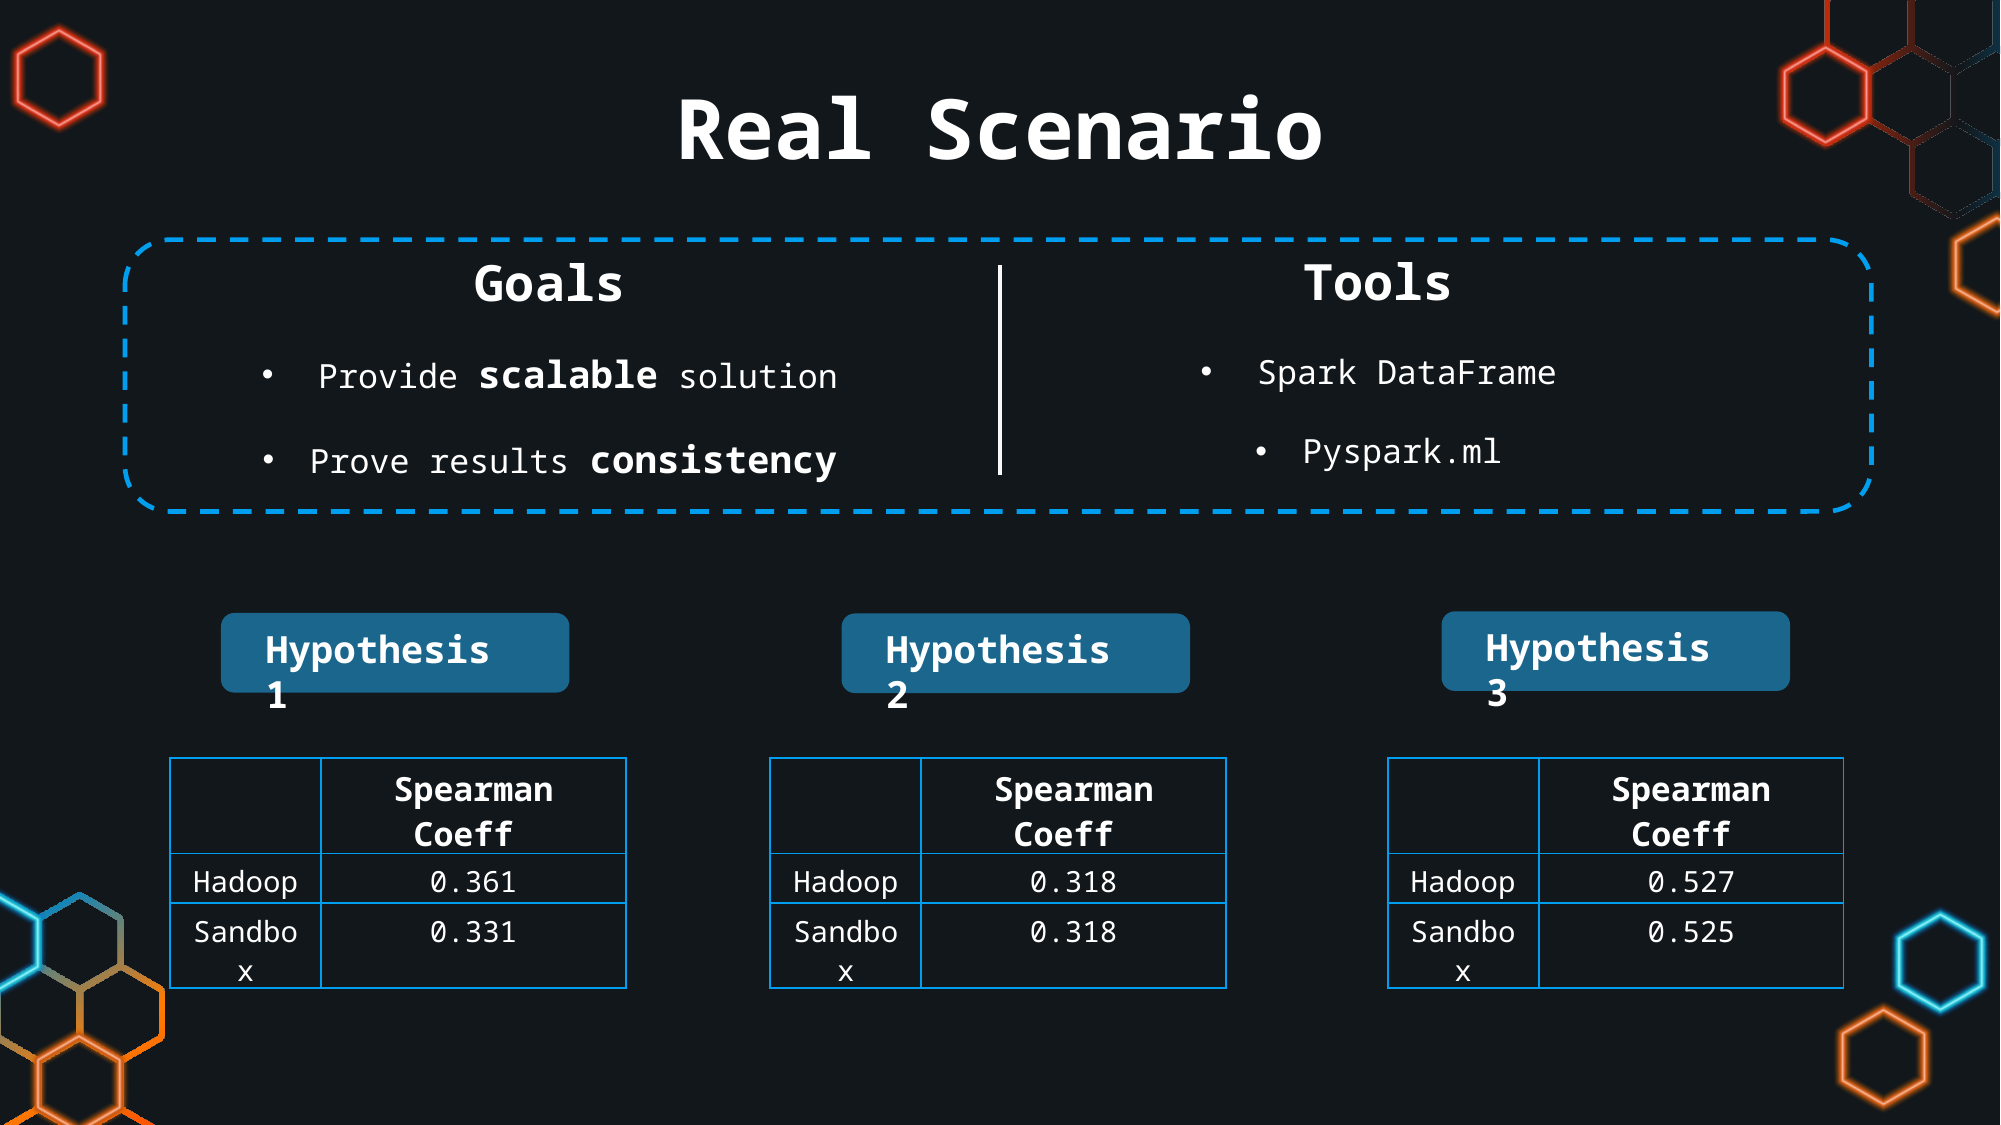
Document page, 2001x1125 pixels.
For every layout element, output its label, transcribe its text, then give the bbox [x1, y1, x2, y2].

table_header Spearman Coeff [322, 759, 625, 853]
table_header Spearman Coeff [922, 759, 1225, 853]
picture [1774, 0, 2001, 322]
title Real Scenario [157, 61, 1843, 187]
table_cell 0.331 [322, 904, 625, 987]
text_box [220, 612, 570, 725]
table_header Spearman Coeff [1540, 759, 1843, 853]
text_box [125, 239, 1872, 512]
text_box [841, 613, 1191, 694]
table_cell Sandbox [1389, 904, 1538, 987]
table_header [171, 759, 320, 853]
table_header [771, 759, 920, 853]
table_cell Hadoop [1389, 854, 1538, 902]
table_cell 0.527 [1540, 854, 1843, 902]
picture [1832, 904, 1992, 1114]
table_cell 0.525 [1540, 904, 1843, 987]
picture [0, 885, 165, 1125]
table_cell Sandbox [171, 904, 320, 987]
table_cell Hadoop [171, 854, 320, 902]
table_header [1389, 759, 1538, 853]
table_cell 0.361 [322, 854, 625, 902]
table_cell Hadoop [771, 854, 920, 902]
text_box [1441, 611, 1791, 692]
table_cell 0.318 [922, 904, 1225, 987]
text_box Tools Spark DataFrame Pyspark.ml [1059, 230, 1699, 239]
table_cell 0.318 [922, 854, 1225, 902]
picture [7, 20, 111, 136]
text_box Goals Provide scalable solution Prove results consistency [231, 230, 869, 239]
table_cell Sandbox [771, 904, 920, 987]
